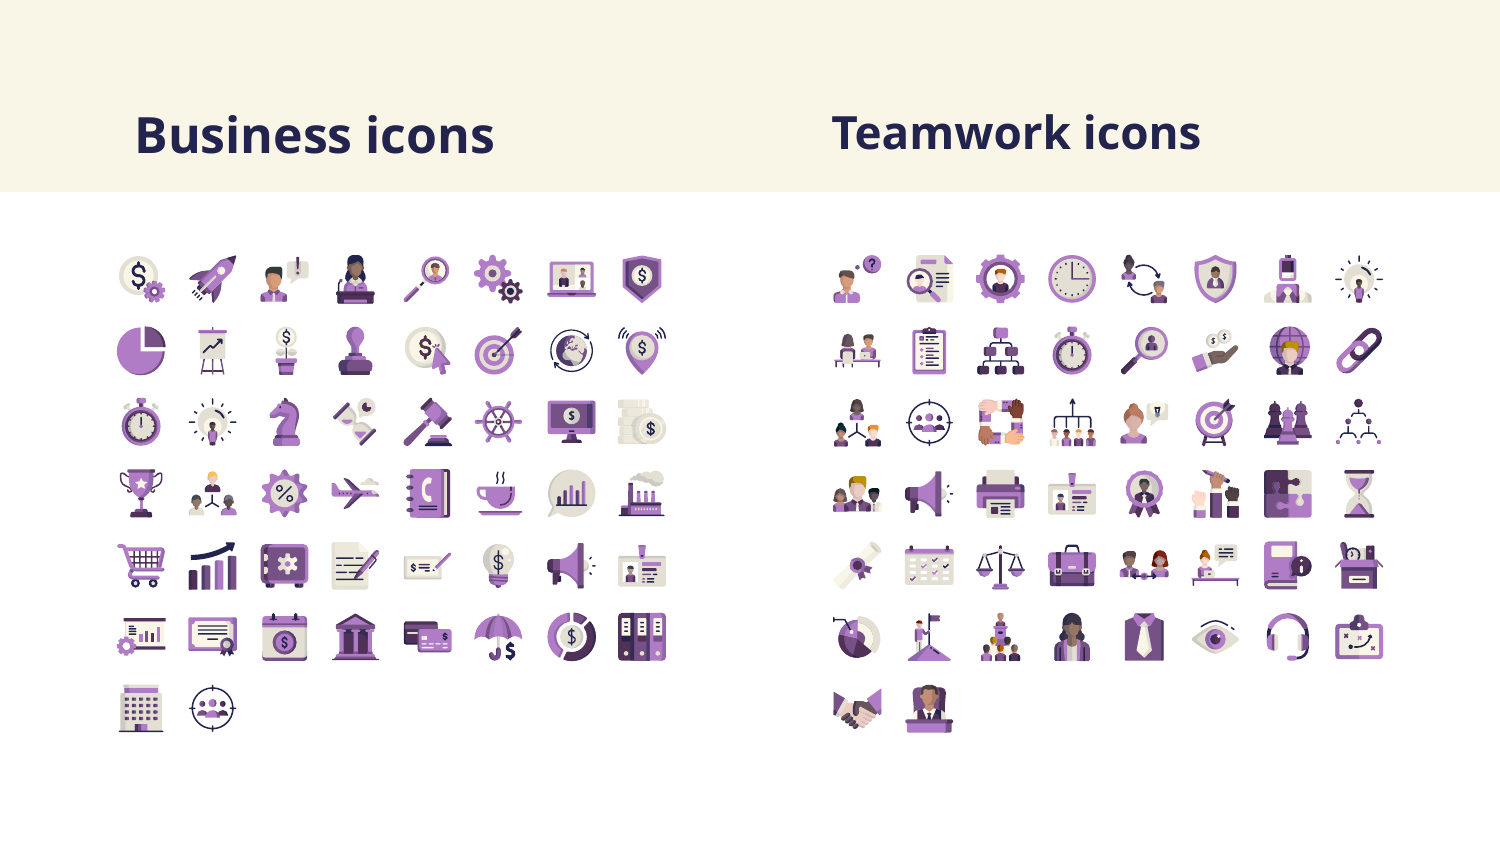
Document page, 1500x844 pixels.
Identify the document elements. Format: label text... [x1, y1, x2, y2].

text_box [188, 397, 238, 446]
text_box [833, 688, 882, 730]
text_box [1053, 612, 1091, 662]
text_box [474, 612, 523, 661]
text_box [1191, 619, 1240, 654]
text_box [904, 470, 954, 517]
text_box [832, 475, 882, 512]
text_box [474, 326, 523, 375]
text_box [1052, 326, 1092, 375]
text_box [188, 684, 237, 733]
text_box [975, 254, 1025, 304]
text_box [547, 261, 597, 298]
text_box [331, 613, 380, 661]
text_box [1120, 326, 1169, 375]
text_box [1119, 550, 1169, 581]
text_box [1047, 472, 1097, 515]
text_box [331, 541, 380, 590]
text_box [912, 326, 947, 375]
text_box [119, 469, 163, 518]
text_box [121, 397, 161, 447]
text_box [1334, 614, 1384, 660]
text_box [617, 326, 667, 375]
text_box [833, 541, 882, 590]
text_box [403, 256, 450, 303]
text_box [116, 255, 166, 303]
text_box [1124, 612, 1164, 661]
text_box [905, 398, 954, 447]
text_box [198, 326, 228, 375]
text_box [1263, 541, 1312, 590]
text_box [473, 254, 523, 304]
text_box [404, 468, 451, 518]
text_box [473, 471, 523, 516]
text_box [1335, 327, 1384, 374]
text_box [1334, 254, 1384, 303]
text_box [617, 612, 667, 661]
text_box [906, 612, 952, 661]
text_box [1195, 398, 1236, 447]
title Business icons [119, 88, 669, 168]
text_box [331, 477, 380, 510]
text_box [975, 544, 1026, 590]
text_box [116, 617, 166, 656]
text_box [980, 612, 1021, 662]
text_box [547, 400, 596, 444]
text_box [261, 612, 308, 662]
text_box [271, 326, 298, 376]
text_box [188, 542, 237, 590]
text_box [832, 615, 882, 659]
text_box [403, 621, 452, 653]
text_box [833, 333, 882, 368]
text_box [260, 543, 309, 588]
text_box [188, 617, 238, 657]
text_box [404, 326, 451, 375]
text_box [1190, 544, 1240, 587]
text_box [977, 398, 1025, 446]
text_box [260, 256, 309, 302]
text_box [1191, 329, 1240, 373]
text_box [403, 397, 453, 447]
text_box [188, 255, 237, 304]
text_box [482, 543, 515, 589]
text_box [118, 684, 164, 733]
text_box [1266, 612, 1310, 661]
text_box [547, 469, 596, 518]
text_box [1263, 400, 1312, 445]
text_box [260, 469, 309, 518]
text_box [474, 400, 523, 444]
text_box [188, 471, 237, 516]
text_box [1049, 398, 1096, 447]
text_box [1125, 469, 1164, 519]
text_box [116, 543, 166, 588]
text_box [1265, 326, 1311, 375]
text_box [547, 542, 597, 589]
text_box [1193, 254, 1238, 304]
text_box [1121, 254, 1168, 304]
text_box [1263, 254, 1312, 303]
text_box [617, 470, 667, 517]
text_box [1335, 398, 1382, 445]
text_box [1191, 469, 1240, 518]
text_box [904, 545, 954, 586]
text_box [269, 397, 301, 447]
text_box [403, 552, 452, 580]
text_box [977, 327, 1025, 375]
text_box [1047, 544, 1097, 587]
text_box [906, 254, 954, 303]
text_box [338, 326, 373, 376]
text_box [1344, 469, 1375, 518]
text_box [976, 469, 1025, 519]
title Teamwork icons [816, 88, 1384, 168]
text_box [1047, 254, 1097, 304]
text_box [547, 329, 596, 373]
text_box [833, 398, 882, 447]
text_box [547, 612, 597, 662]
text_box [905, 684, 954, 733]
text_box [833, 254, 882, 304]
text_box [1120, 400, 1169, 444]
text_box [1334, 541, 1384, 589]
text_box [332, 397, 379, 446]
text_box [622, 255, 662, 304]
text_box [335, 254, 376, 304]
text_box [1263, 469, 1312, 518]
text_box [116, 326, 166, 376]
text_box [617, 544, 667, 587]
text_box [617, 399, 667, 445]
